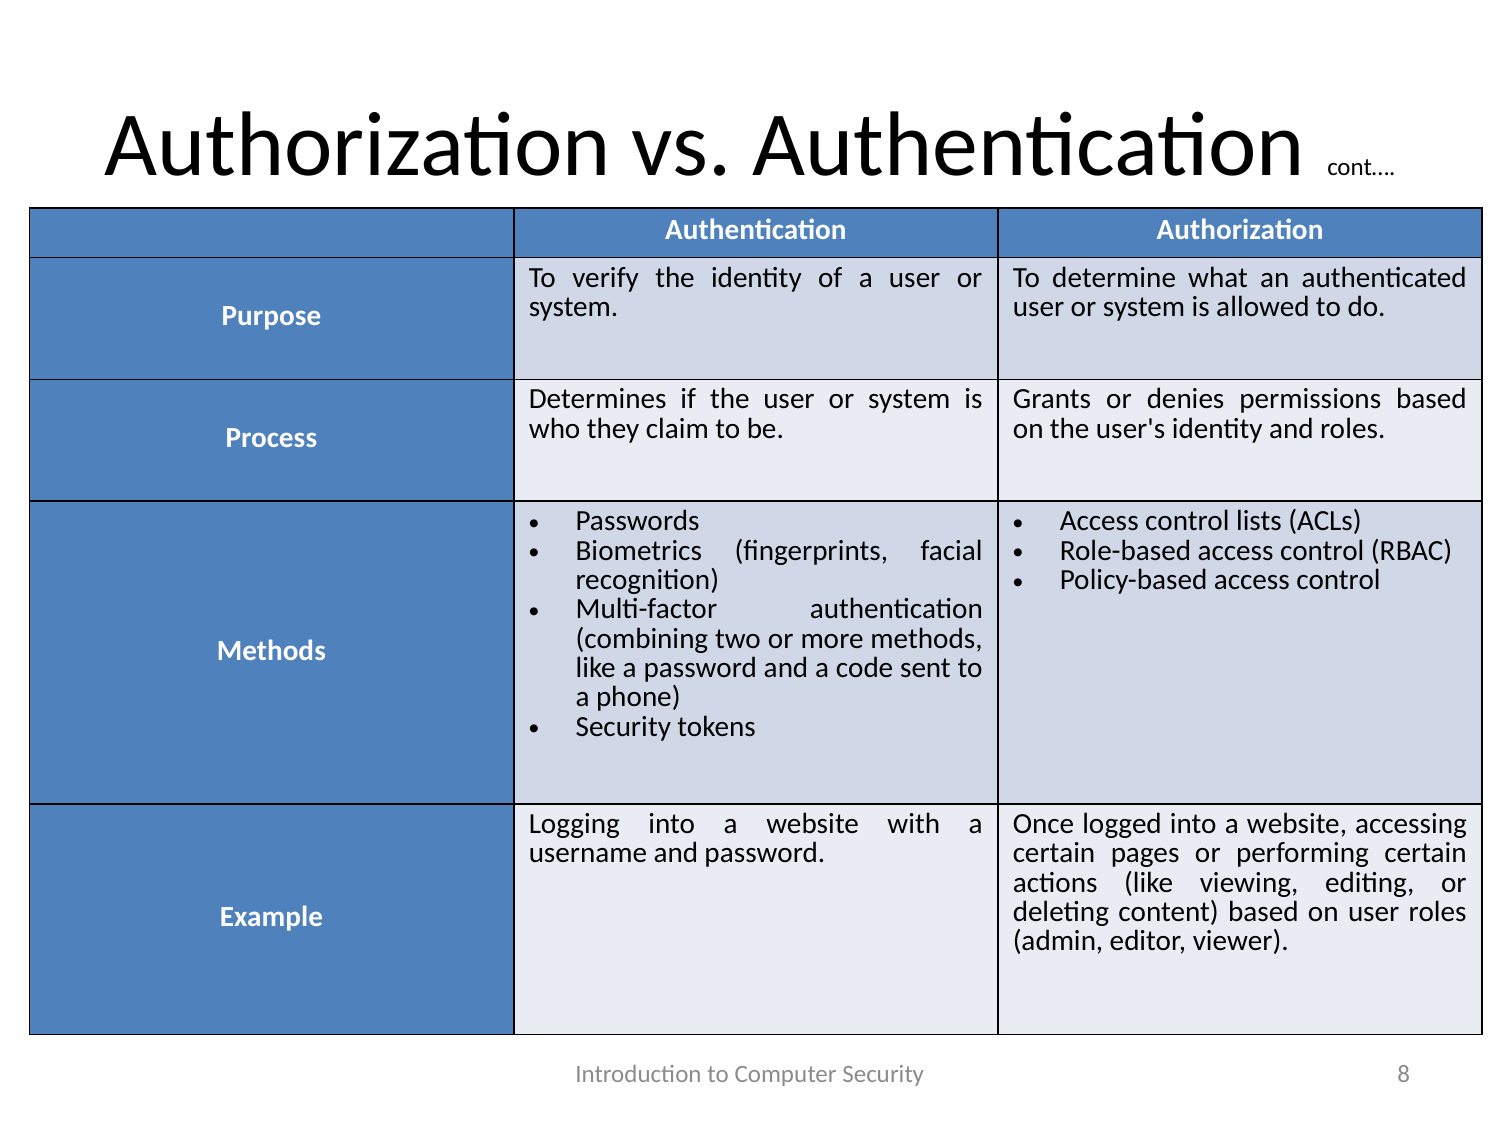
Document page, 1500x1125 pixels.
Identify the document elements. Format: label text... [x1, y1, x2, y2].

table_cell Grants or denies permissions based on the user's identity and roles. [999, 380, 1481, 500]
table_header Authorization [999, 209, 1481, 257]
table_cell To determine what an authenticated user or system is allowed to do. [999, 258, 1481, 379]
table_cell To verify the identity of a user or system. [515, 258, 997, 379]
table_cell Logging into a website with a username and password. [515, 805, 997, 1034]
table_cell Once logged into a website, accessing certain pages or performing certain actions (like viewing, editing, or deleting content) based on user roles (admin, editor, viewer). [999, 805, 1481, 1034]
table_cell Purpose [30, 258, 513, 379]
table_cell Example [30, 805, 513, 1034]
footer Introduction to Computer Security [512, 1042, 988, 1103]
table_cell Process [30, 380, 513, 500]
table_cell Passwords Biometrics (fingerprints, facial recognition) Multi-factor authentication (combining two or more methods, like a password and a code sent to a phone) Security tokens [515, 502, 997, 803]
table_cell Methods [30, 502, 513, 803]
title Authorization vs. Authentication cont…. [75, 45, 1425, 207]
table_cell Determines if the user or system is who they claim to be. [515, 380, 997, 500]
slide_number 8 [1074, 1042, 1425, 1103]
table_header Authentication [515, 209, 997, 257]
table_cell Access control lists (ACLs) Role-based access control (RBAC) Policy-based access control [999, 502, 1481, 803]
table_header [30, 209, 513, 257]
